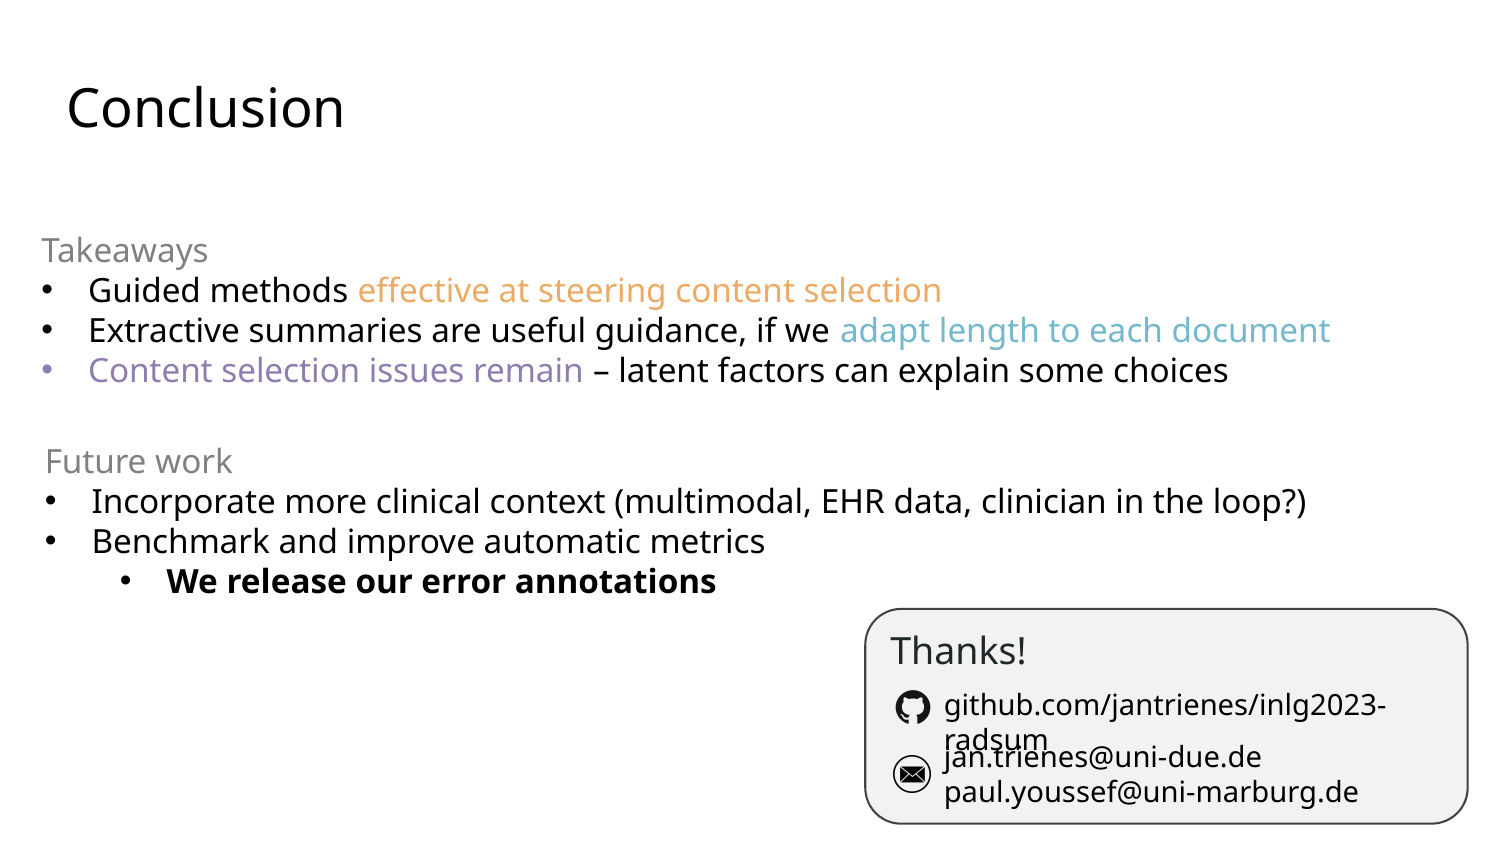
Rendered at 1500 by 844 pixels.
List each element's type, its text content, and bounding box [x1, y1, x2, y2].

text_box Takeaways Guided methods effective at steering content selection Extractive summaries are useful guidance, if we adapt length to each document Content selection issues remain – latent factors can explain some choices [26, 222, 1347, 397]
title Conclusion [51, 73, 1440, 142]
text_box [865, 608, 1500, 824]
text_box Future work Incorporate more clinical context (multimodal, EHR data, clinician in the loop?) Benchmark and improve automatic metrics We release our error annotations [30, 433, 1324, 608]
